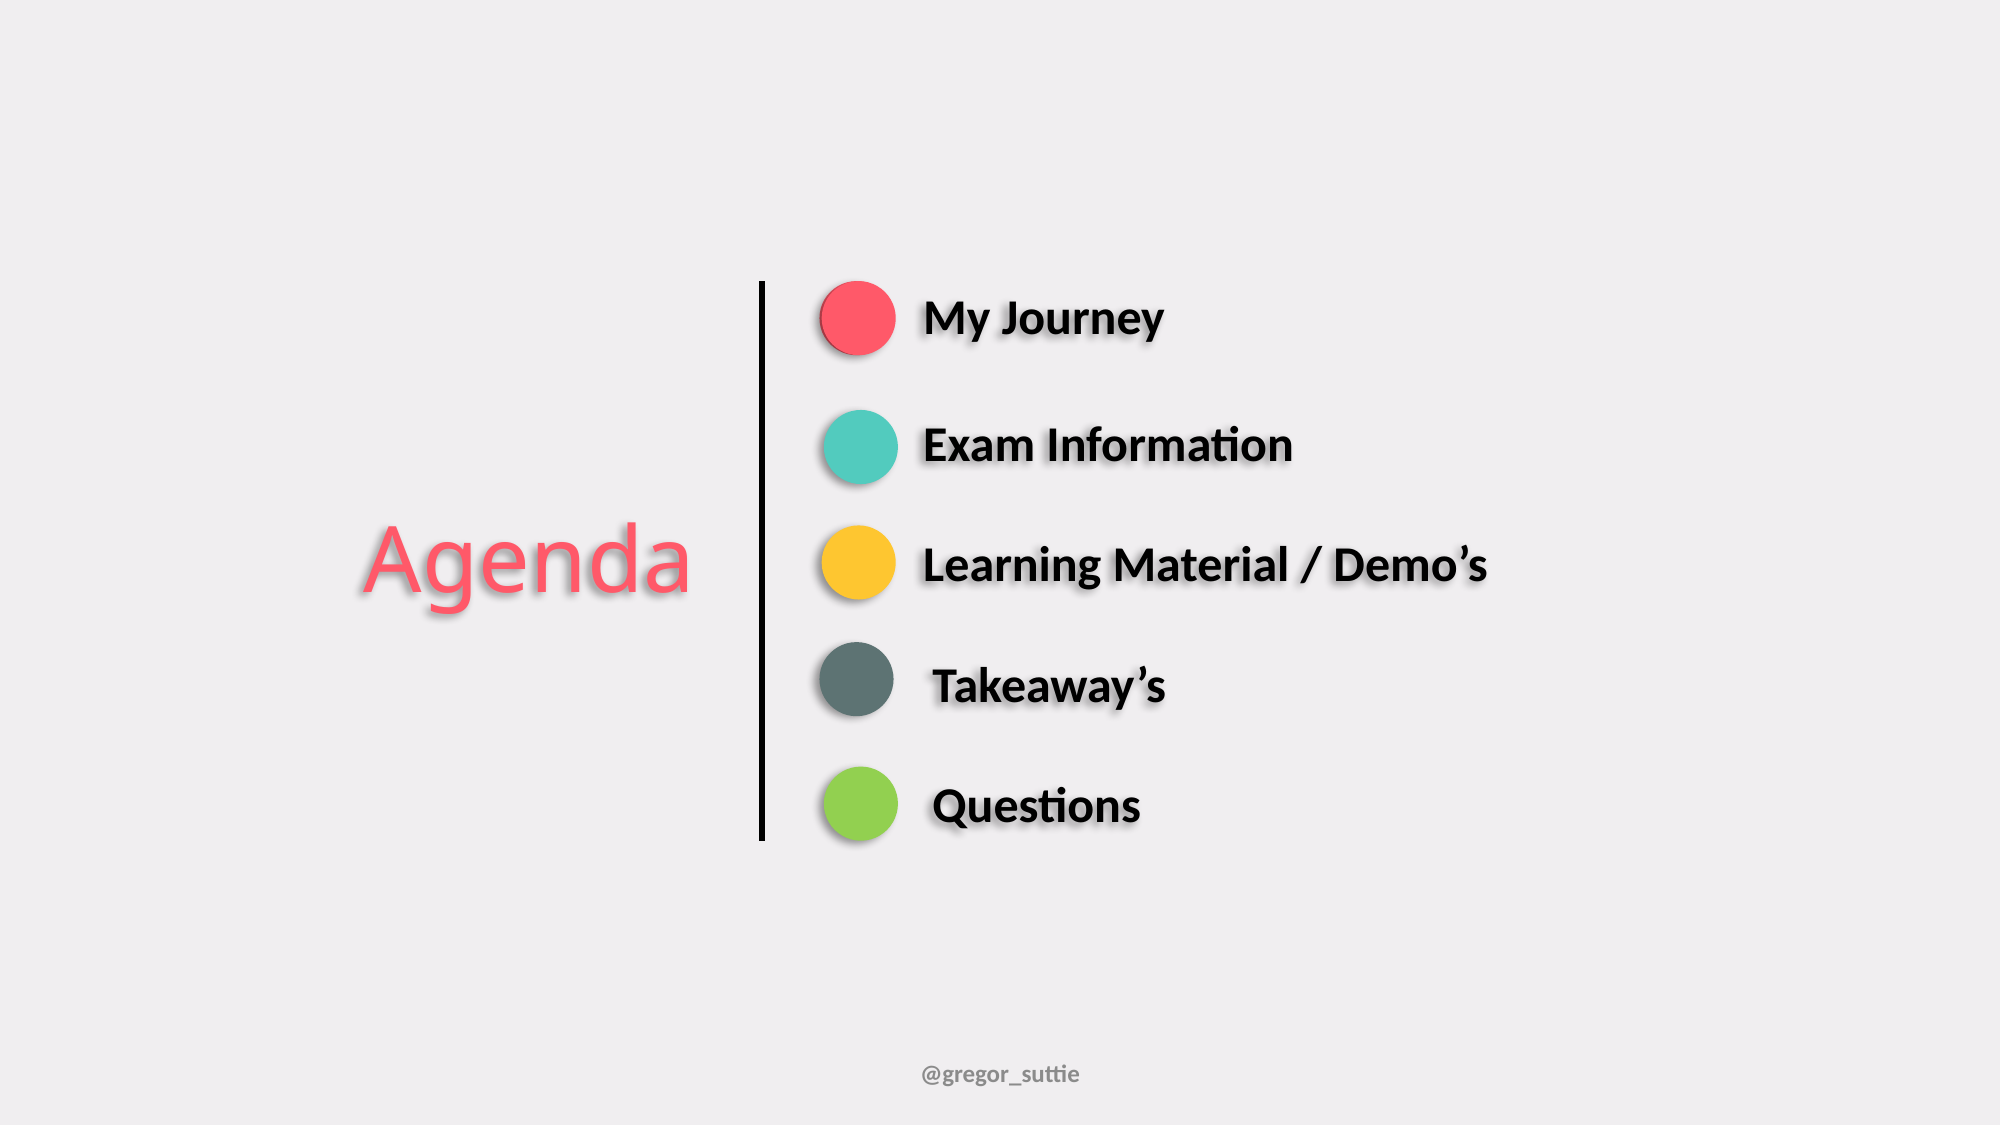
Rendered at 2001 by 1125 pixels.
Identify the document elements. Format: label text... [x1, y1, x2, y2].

footer @gregor_suttie [662, 1042, 1338, 1103]
text_box Agenda [137, 158, 711, 967]
text_box [818, 641, 895, 718]
text_box [820, 524, 897, 601]
text_box [822, 765, 899, 842]
text_box [820, 280, 897, 357]
text_box [822, 408, 899, 486]
text_box My Journey Exam Information Learning Material / Demo’s Takeaway’s Questions [908, 158, 1863, 967]
